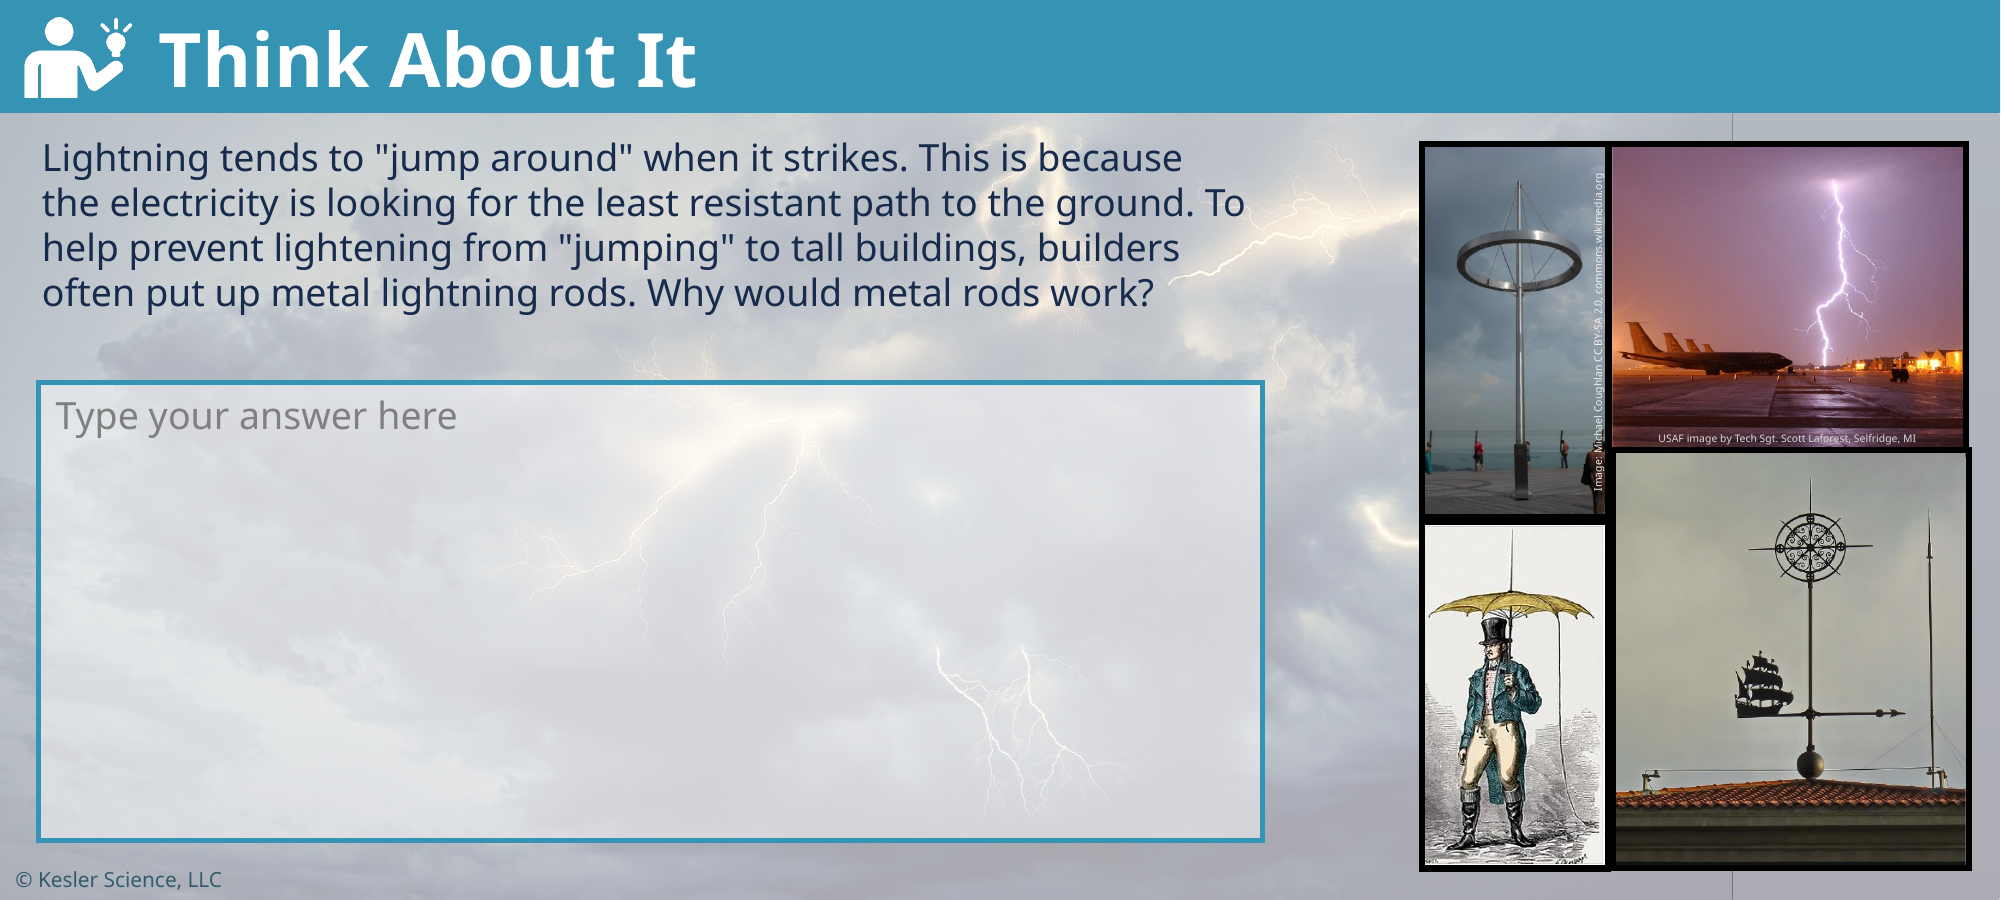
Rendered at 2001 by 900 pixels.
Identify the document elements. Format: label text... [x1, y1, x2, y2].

picture [1425, 525, 1605, 865]
picture [1612, 147, 1963, 447]
picture [11, 17, 148, 98]
text_box Type your answer here [40, 384, 1264, 444]
picture [1425, 147, 1605, 514]
picture [1616, 453, 1966, 865]
